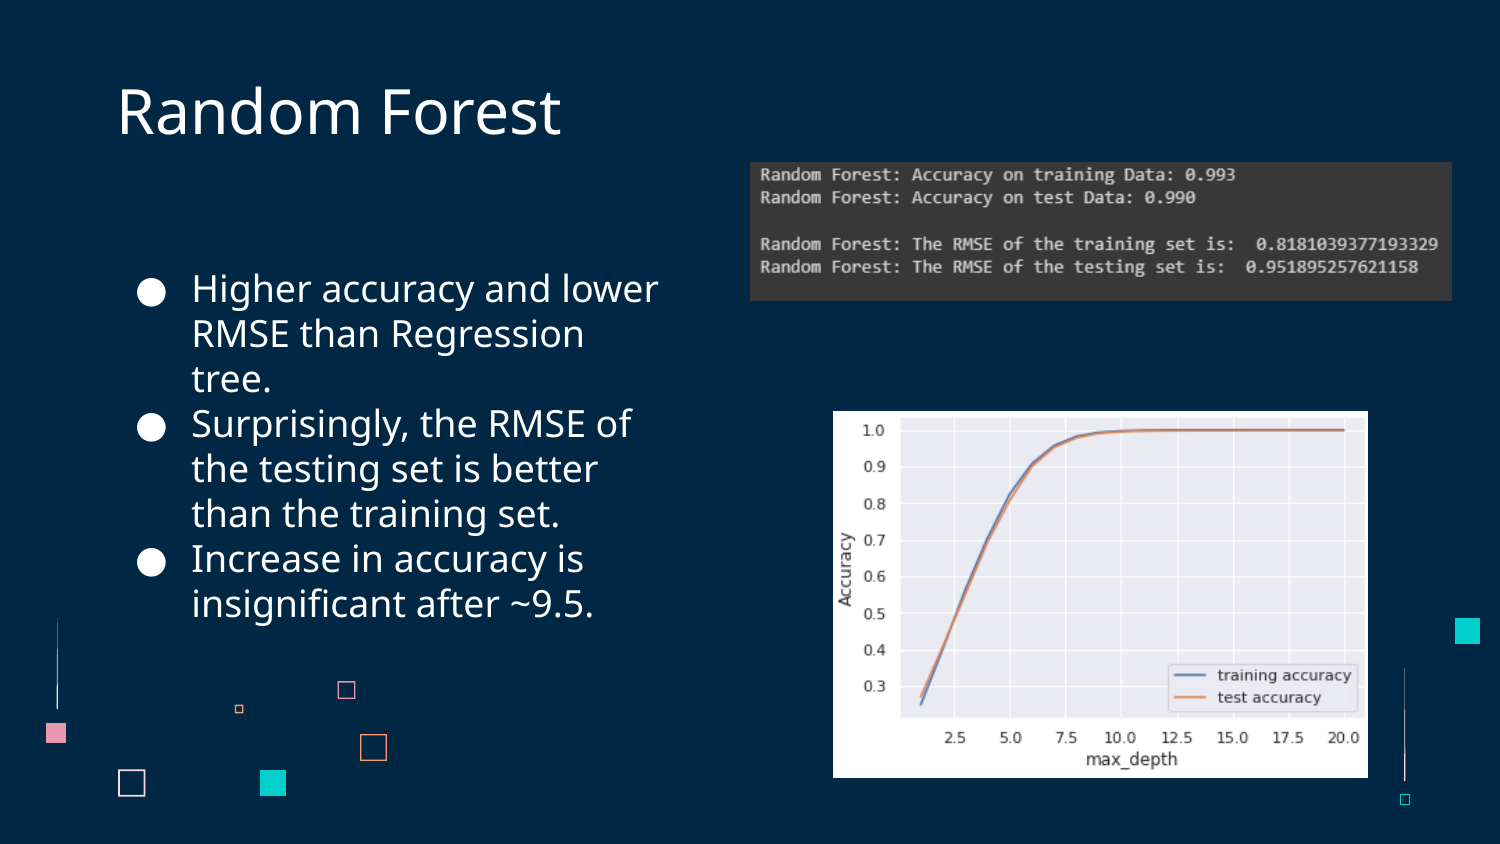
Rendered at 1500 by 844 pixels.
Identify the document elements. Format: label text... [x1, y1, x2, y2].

list Higher accuracy and lower RMSE than Regression tree. Surprisingly, the RMSE of the testing set is better than the training set. Increase in accuracy is insignificant after ~9.5. [101, 250, 682, 594]
picture [833, 411, 1368, 778]
picture [749, 162, 1452, 301]
title Random Forest [101, 67, 750, 163]
